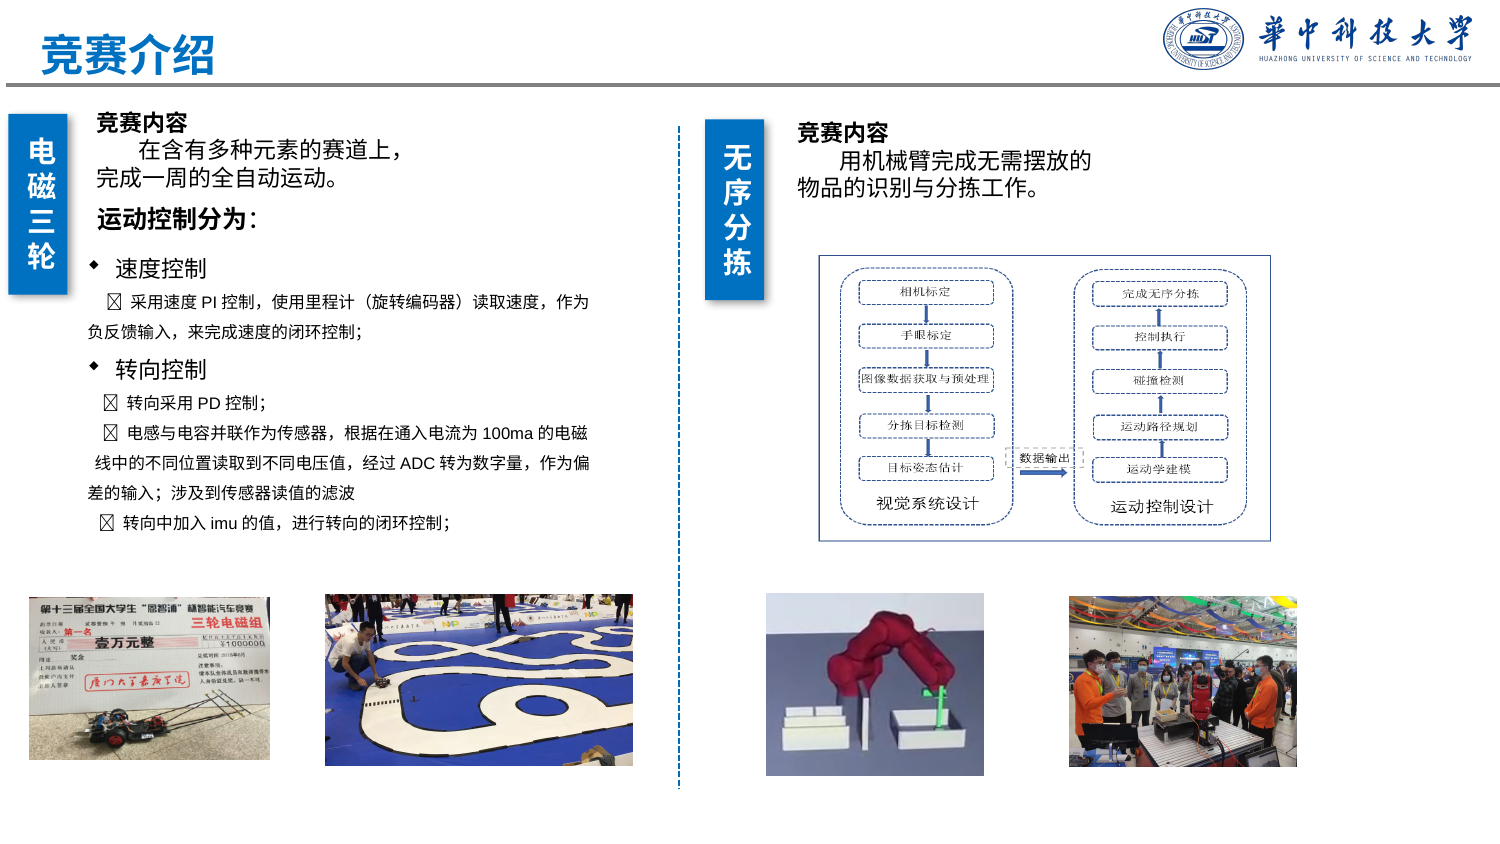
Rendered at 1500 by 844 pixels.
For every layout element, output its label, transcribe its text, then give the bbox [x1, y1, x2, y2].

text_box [8, 113, 68, 296]
picture [812, 252, 1274, 543]
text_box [324, 592, 634, 768]
text_box 竞赛内容 用机械臂完成无需摆放的物品的识别与分拣工作。 [782, 111, 1129, 209]
text_box 竞赛内容 在含有多种元素的赛道上，完成一周的全自动运动。 [81, 101, 429, 199]
text_box 运动控制分为： [82, 195, 288, 233]
picture [29, 597, 270, 760]
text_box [704, 119, 765, 301]
picture [1069, 595, 1297, 768]
text_box 速度控制  采用速度PI控制，使用里程计（旋转编码器）读取速度，作为负反馈输入，来完成速度的闭环控制； 转向控制  转向采用PD控制；  电感与电容并联作为传感器，根据在通入电流为100ma的电磁 线中的不同位置读取到不同电压值，经过ADC转为数字量，作为偏差的输入；涉及到传感器读值的滤波  转向中加入imu的值，进行转向的闭环控制； [72, 233, 606, 541]
picture [1163, 8, 1472, 70]
picture [766, 592, 984, 777]
text_box 竞赛介绍 [0, 22, 691, 87]
